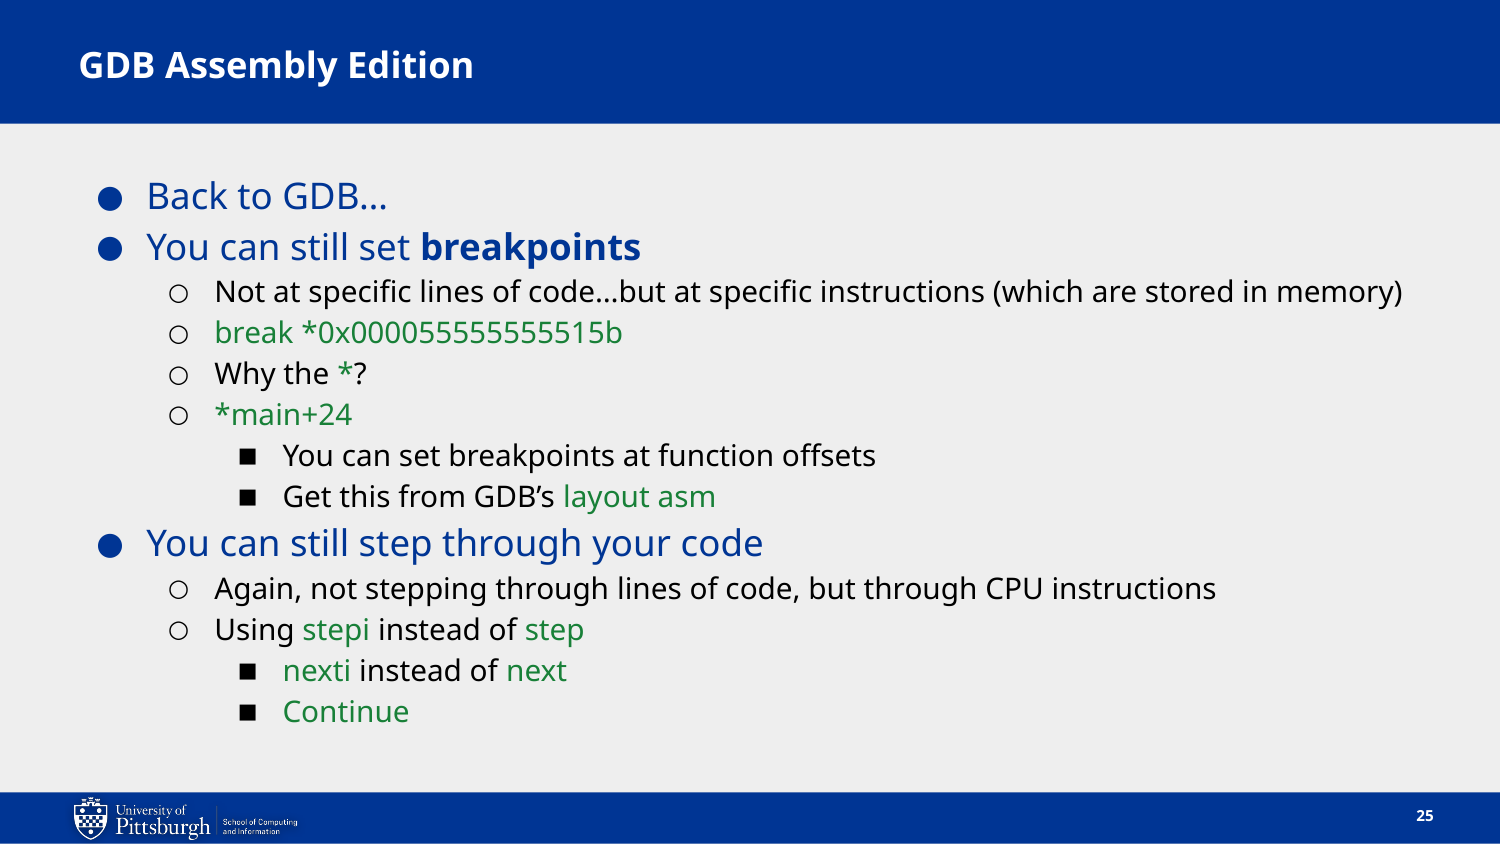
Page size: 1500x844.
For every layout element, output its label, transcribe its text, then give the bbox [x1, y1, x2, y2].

title GDB Assembly Edition [62, 26, 1449, 102]
list Back to GDB… You can still set breakpoints Not at specific lines of code…but at specific instructions (which are stored in memory) break *0x000055555555515b Why the *? *main+24 You can set breakpoints at function offsets Get this from GDB’s layout asm You can still step through your code Again, not stepping through lines of code, but through CPU instructions Using stepi instead of step nexti instead of next Continue [62, 151, 1438, 771]
picture [74, 797, 310, 840]
slide_number 25 [1358, 791, 1449, 843]
